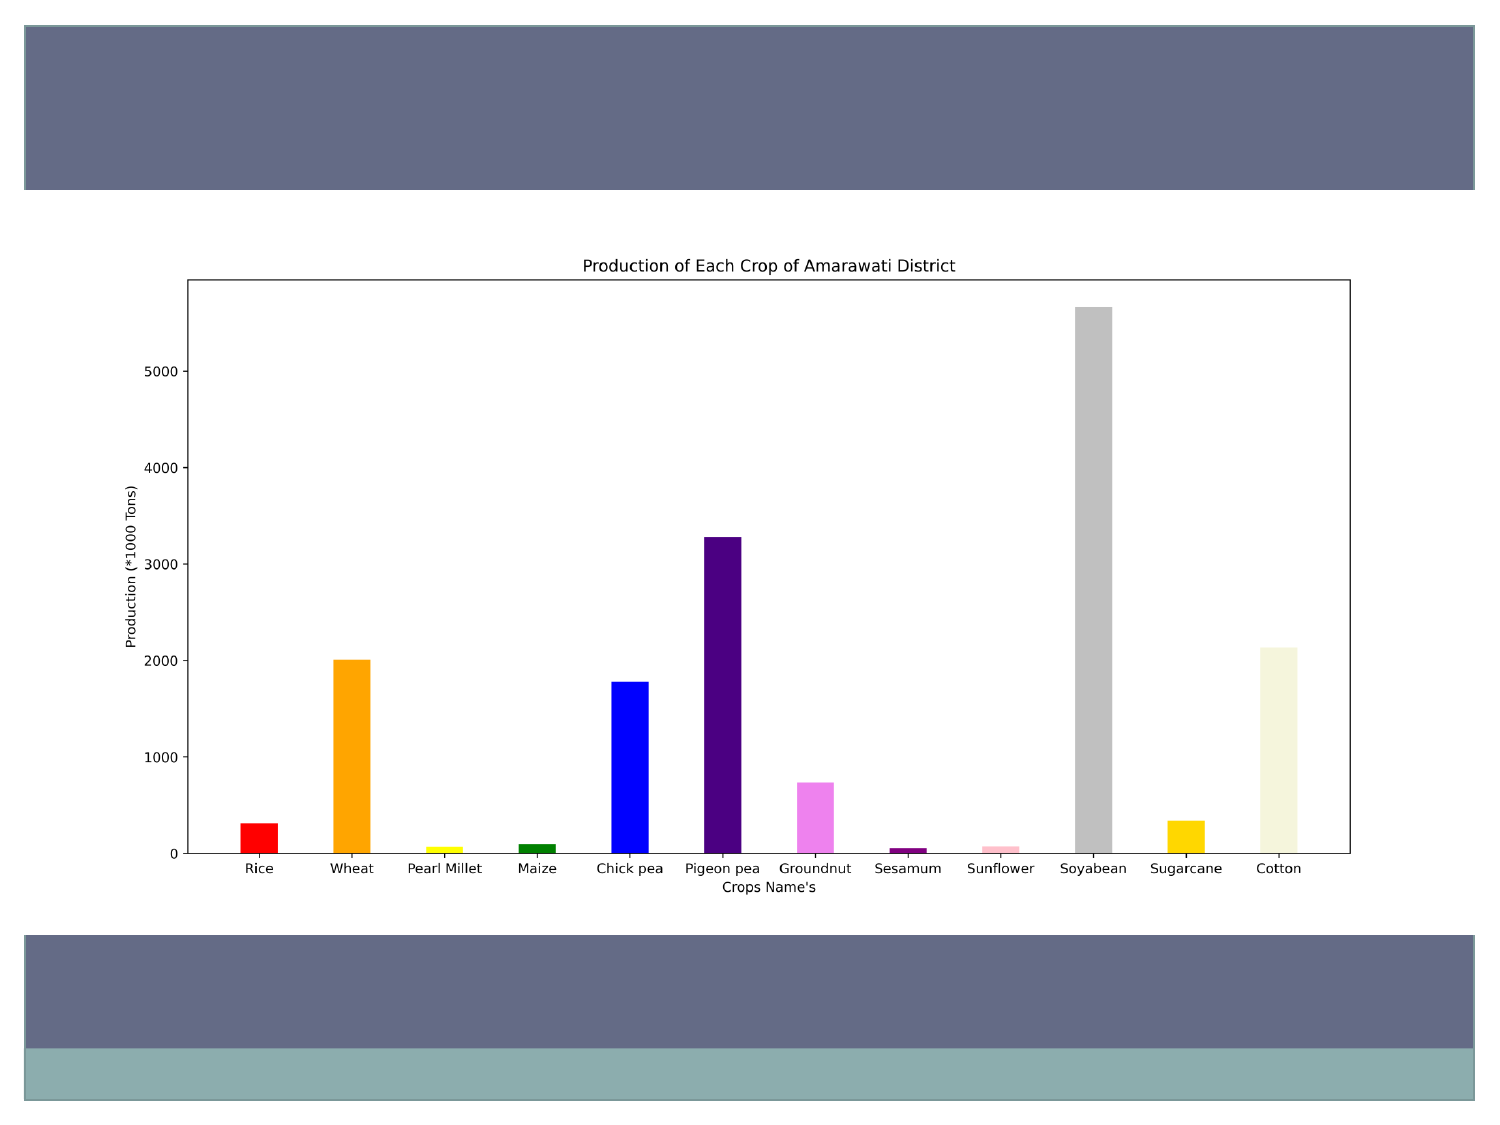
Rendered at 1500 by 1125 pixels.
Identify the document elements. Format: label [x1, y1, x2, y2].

picture [0, 189, 1500, 935]
